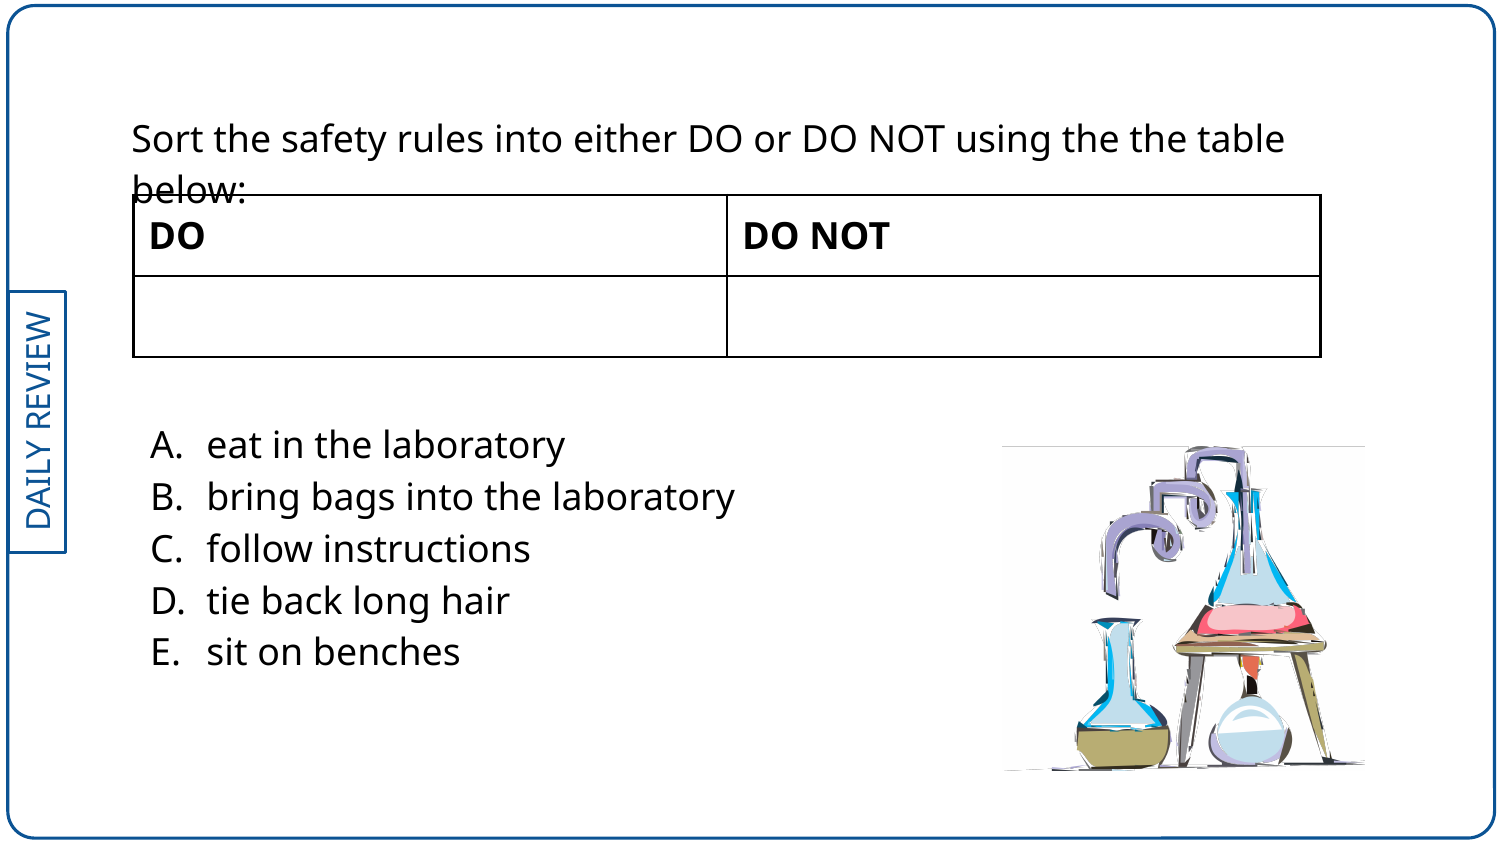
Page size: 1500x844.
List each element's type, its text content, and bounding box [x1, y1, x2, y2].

table_header DO NOT [728, 196, 1319, 275]
list Sort the safety rules into either DO or DO NOT using the the table below: eat in the laboratory bring bags into the laboratory follow instructions tie back long hair sit on benches [116, 92, 1410, 765]
picture [1001, 446, 1365, 771]
table_header DO [135, 196, 726, 275]
table_cell [728, 277, 1319, 356]
table_cell [135, 277, 726, 356]
